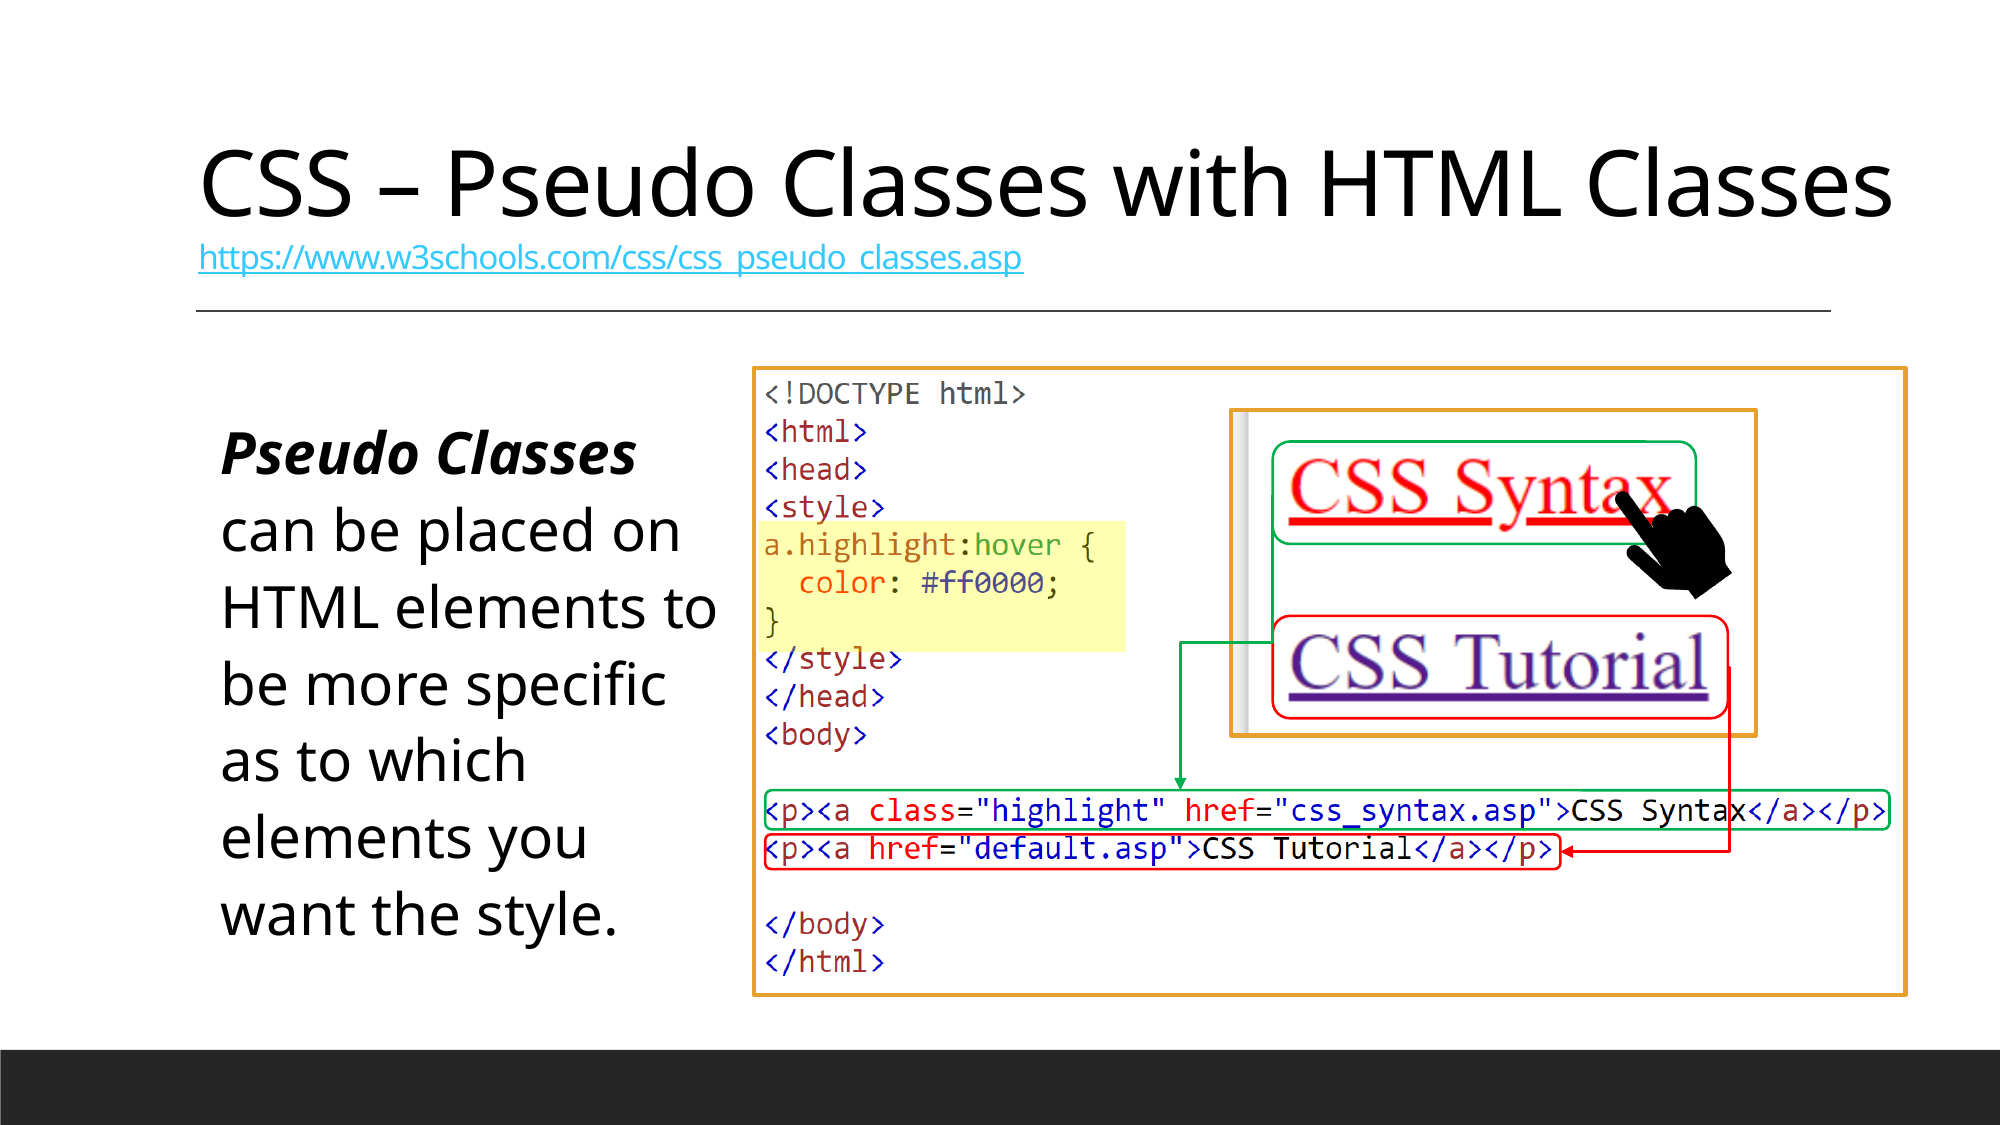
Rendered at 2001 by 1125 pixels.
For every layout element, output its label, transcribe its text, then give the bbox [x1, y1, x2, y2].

picture [755, 369, 1904, 994]
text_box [1078, 595, 1375, 690]
title CSS – Pseudo Classes with HTML Classes https://www.w3schools.com/css/css_pseudo_classes.asp [183, 47, 1944, 285]
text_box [1559, 666, 1729, 853]
list Pseudo Classes can be placed on HTML elements to be more specific as to which elements you want the style. [205, 309, 737, 1048]
